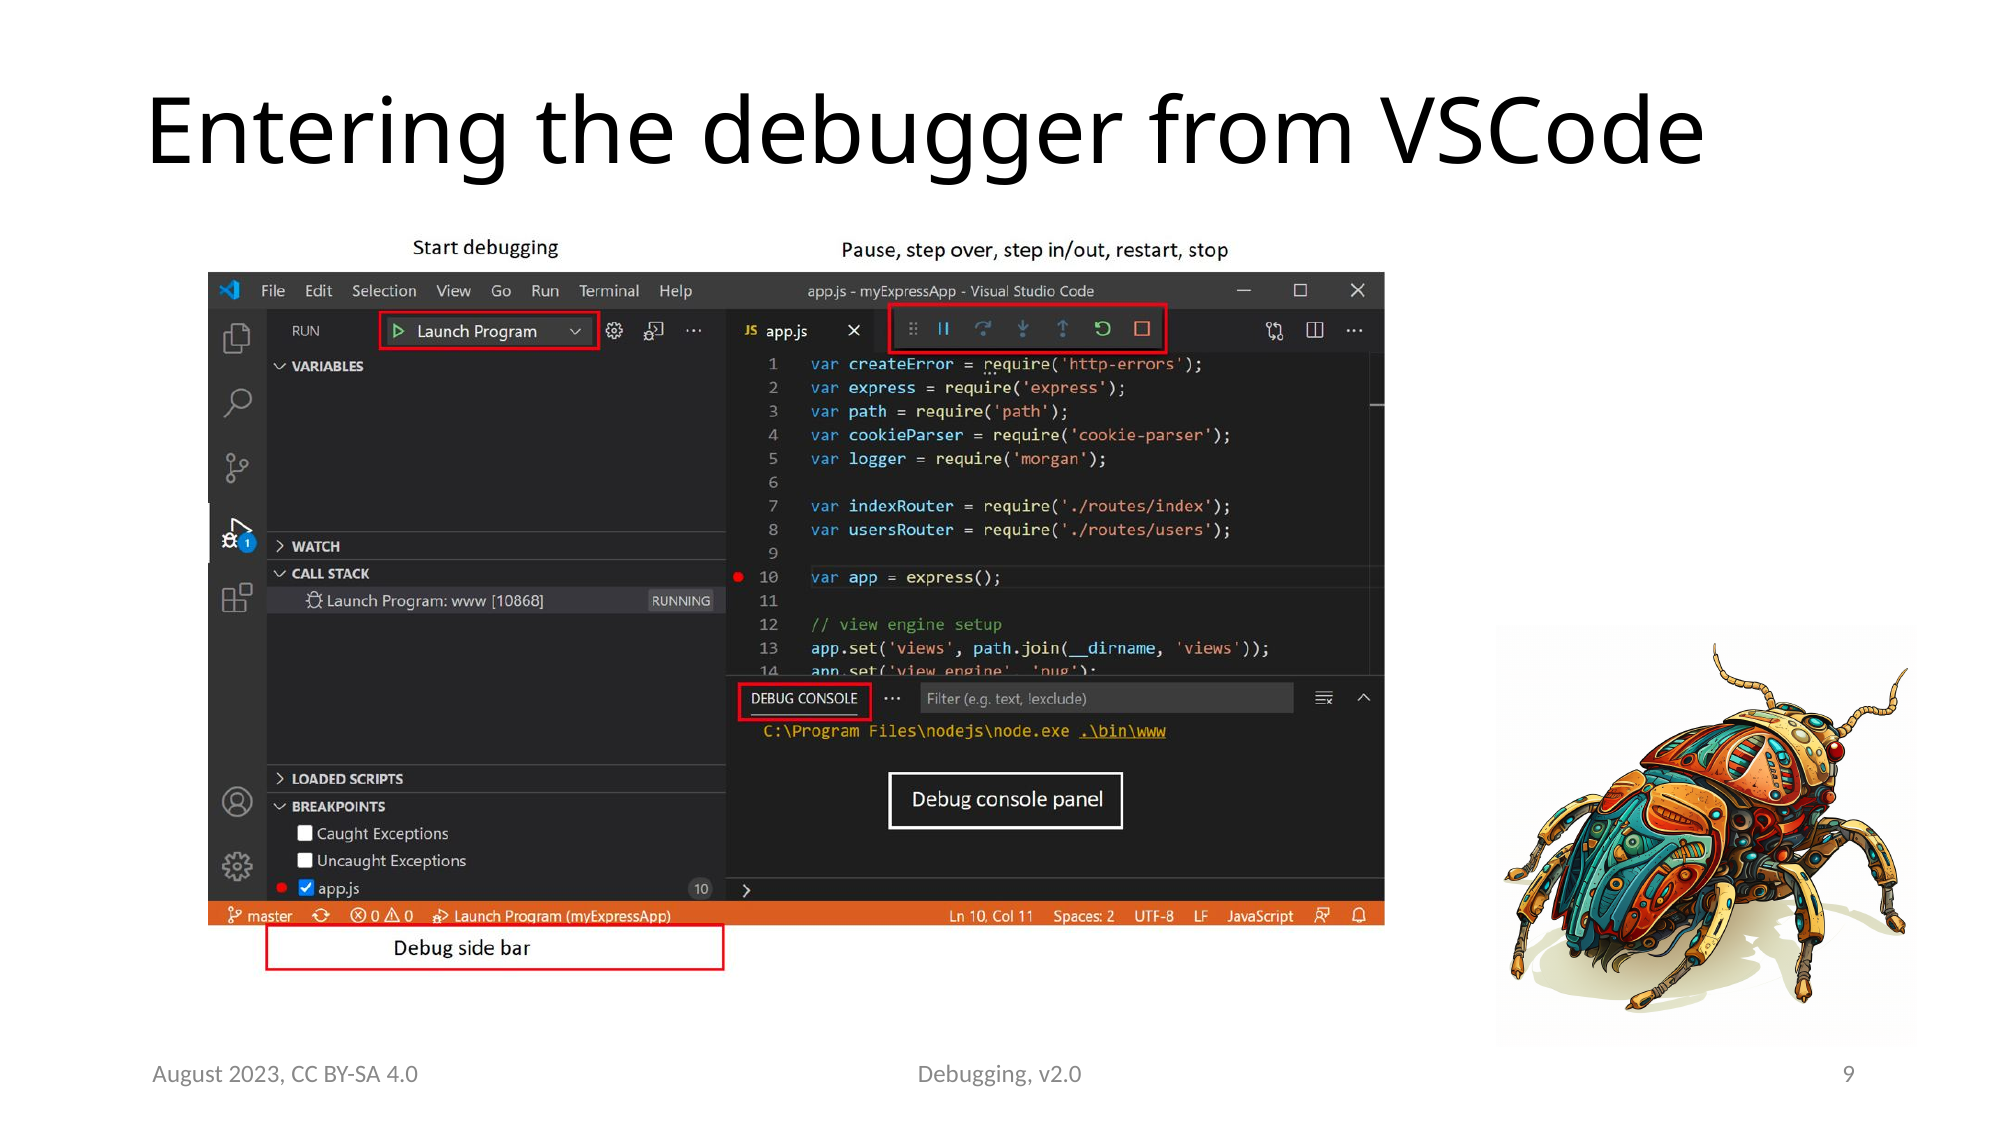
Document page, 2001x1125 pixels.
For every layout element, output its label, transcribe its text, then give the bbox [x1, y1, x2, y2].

slide_number 9 [1832, 1051, 1863, 1094]
picture [208, 196, 1385, 980]
picture [1495, 625, 1918, 1048]
text_box Debugging, v2.0 [669, 1050, 1330, 1095]
title Entering the debugger from VSCode [136, 59, 1863, 209]
text_box August 2023, CC BY-SA 4.0 [144, 1050, 580, 1095]
